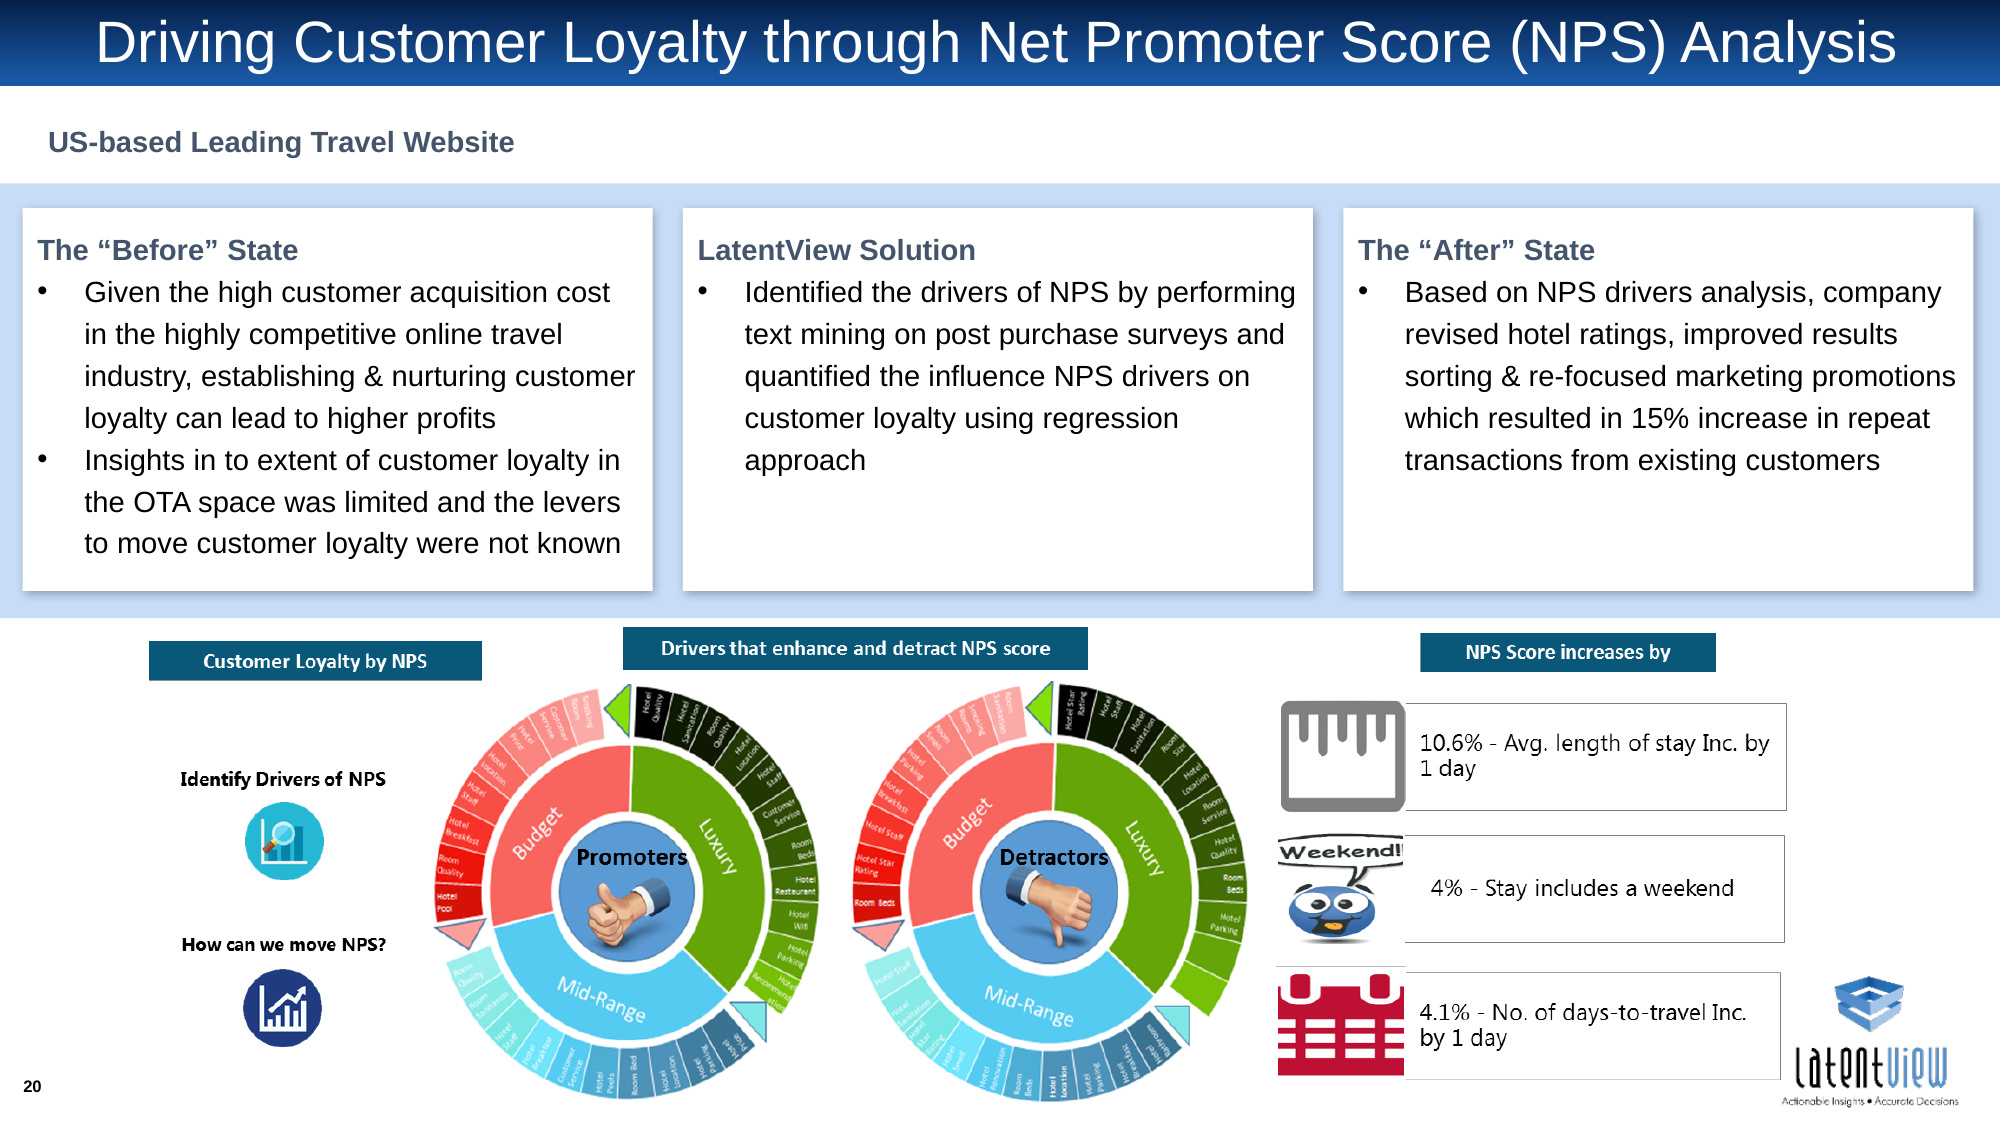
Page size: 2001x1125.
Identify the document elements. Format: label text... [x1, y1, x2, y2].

picture [367, 654, 375, 667]
text_box The “After” State Based on NPS drivers analysis, company revised hotel ratings, improved results sorting & re-focused marketing promotions which resulted in 15% increase in repeat transactions from existing customers [1343, 216, 1974, 484]
picture [243, 659, 258, 667]
picture [393, 655, 399, 667]
picture [204, 656, 208, 666]
picture [1028, 646, 1036, 654]
text_box [22, 207, 654, 592]
text_box [0, 182, 2000, 619]
picture [982, 642, 996, 653]
picture [284, 659, 289, 667]
picture [670, 643, 679, 654]
picture [351, 659, 359, 671]
picture [963, 642, 973, 654]
picture [399, 655, 404, 667]
picture [317, 659, 326, 671]
picture [413, 655, 421, 661]
text_box LatentView Solution Identified the drivers of NPS by performing text mining on post purchase surveys and quantified the influence NPS drivers on customer loyalty using regression approach [682, 216, 1313, 484]
picture [149, 627, 1988, 1125]
title Driving Customer Loyalty through Net Promoter Score (NPS) Analysis [22, 9, 1974, 77]
picture [745, 646, 752, 654]
text_box US-based Leading Travel Website [32, 92, 1961, 190]
picture [1008, 647, 1015, 653]
picture [377, 659, 386, 671]
text_box [682, 207, 1314, 592]
picture [937, 647, 944, 654]
picture [824, 646, 831, 654]
text_box The “Before” State Given the high customer acquisition cost in the highly competitive online travel industry, establishing & nurturing customer loyalty can lead to higher profits Insights in to extent of customer loyalty in the OTA space was limited and the levers to move customer loyalty were not known [22, 216, 653, 568]
text_box [1342, 207, 1974, 592]
picture [689, 646, 697, 654]
